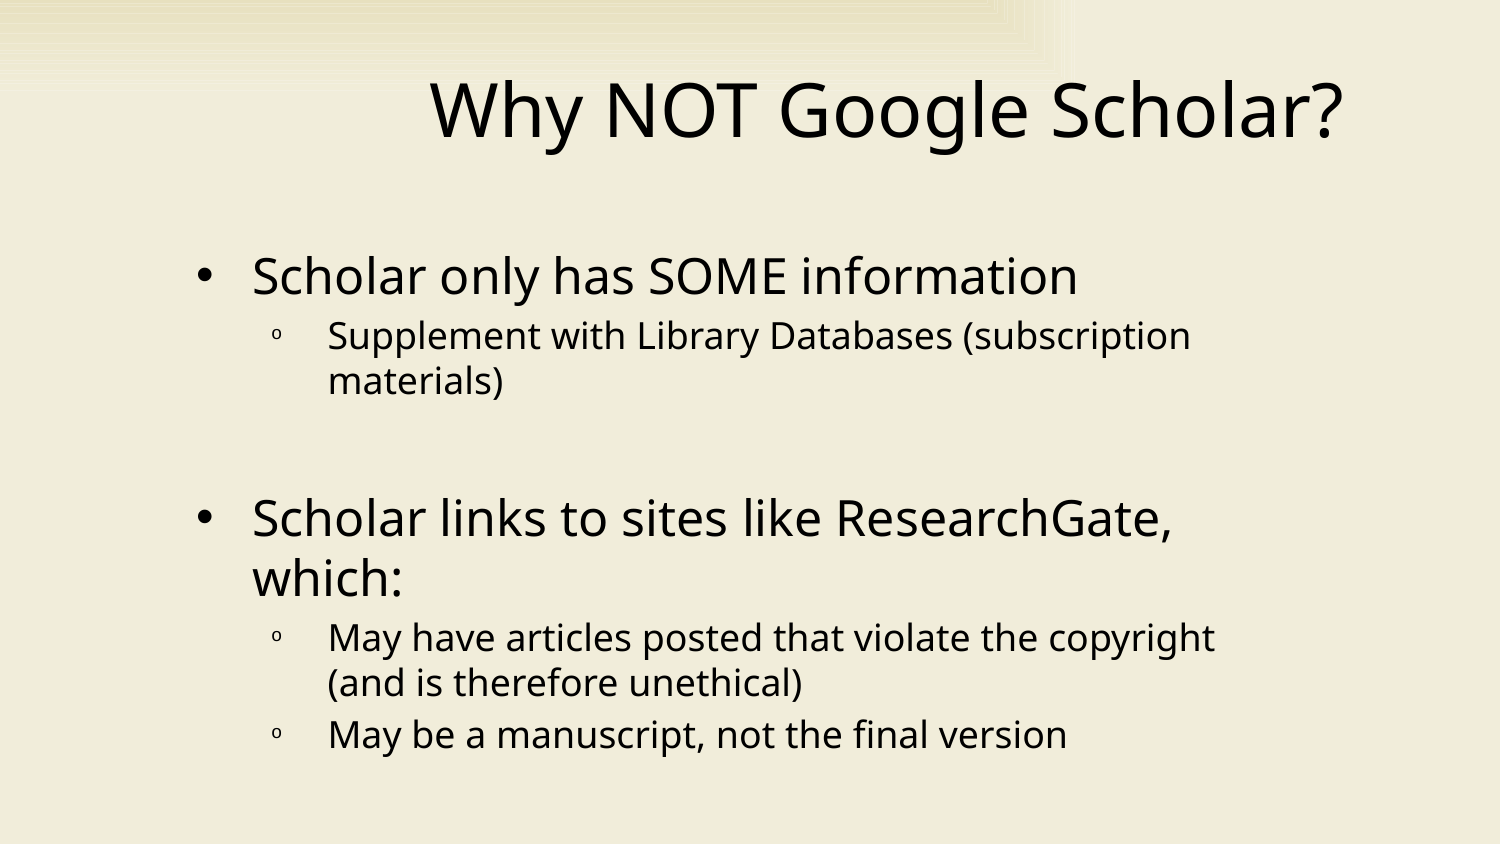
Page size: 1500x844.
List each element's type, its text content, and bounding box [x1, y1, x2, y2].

title Why NOT Google Scholar? [312, 37, 1463, 179]
list Scholar only has SOME information Supplement with Library Databases (subscription materials) Scholar links to sites like ResearchGate, which: May have articles posted that violate the copyright (and is therefore unethical) May be a manuscript, not the final version [180, 236, 1319, 744]
